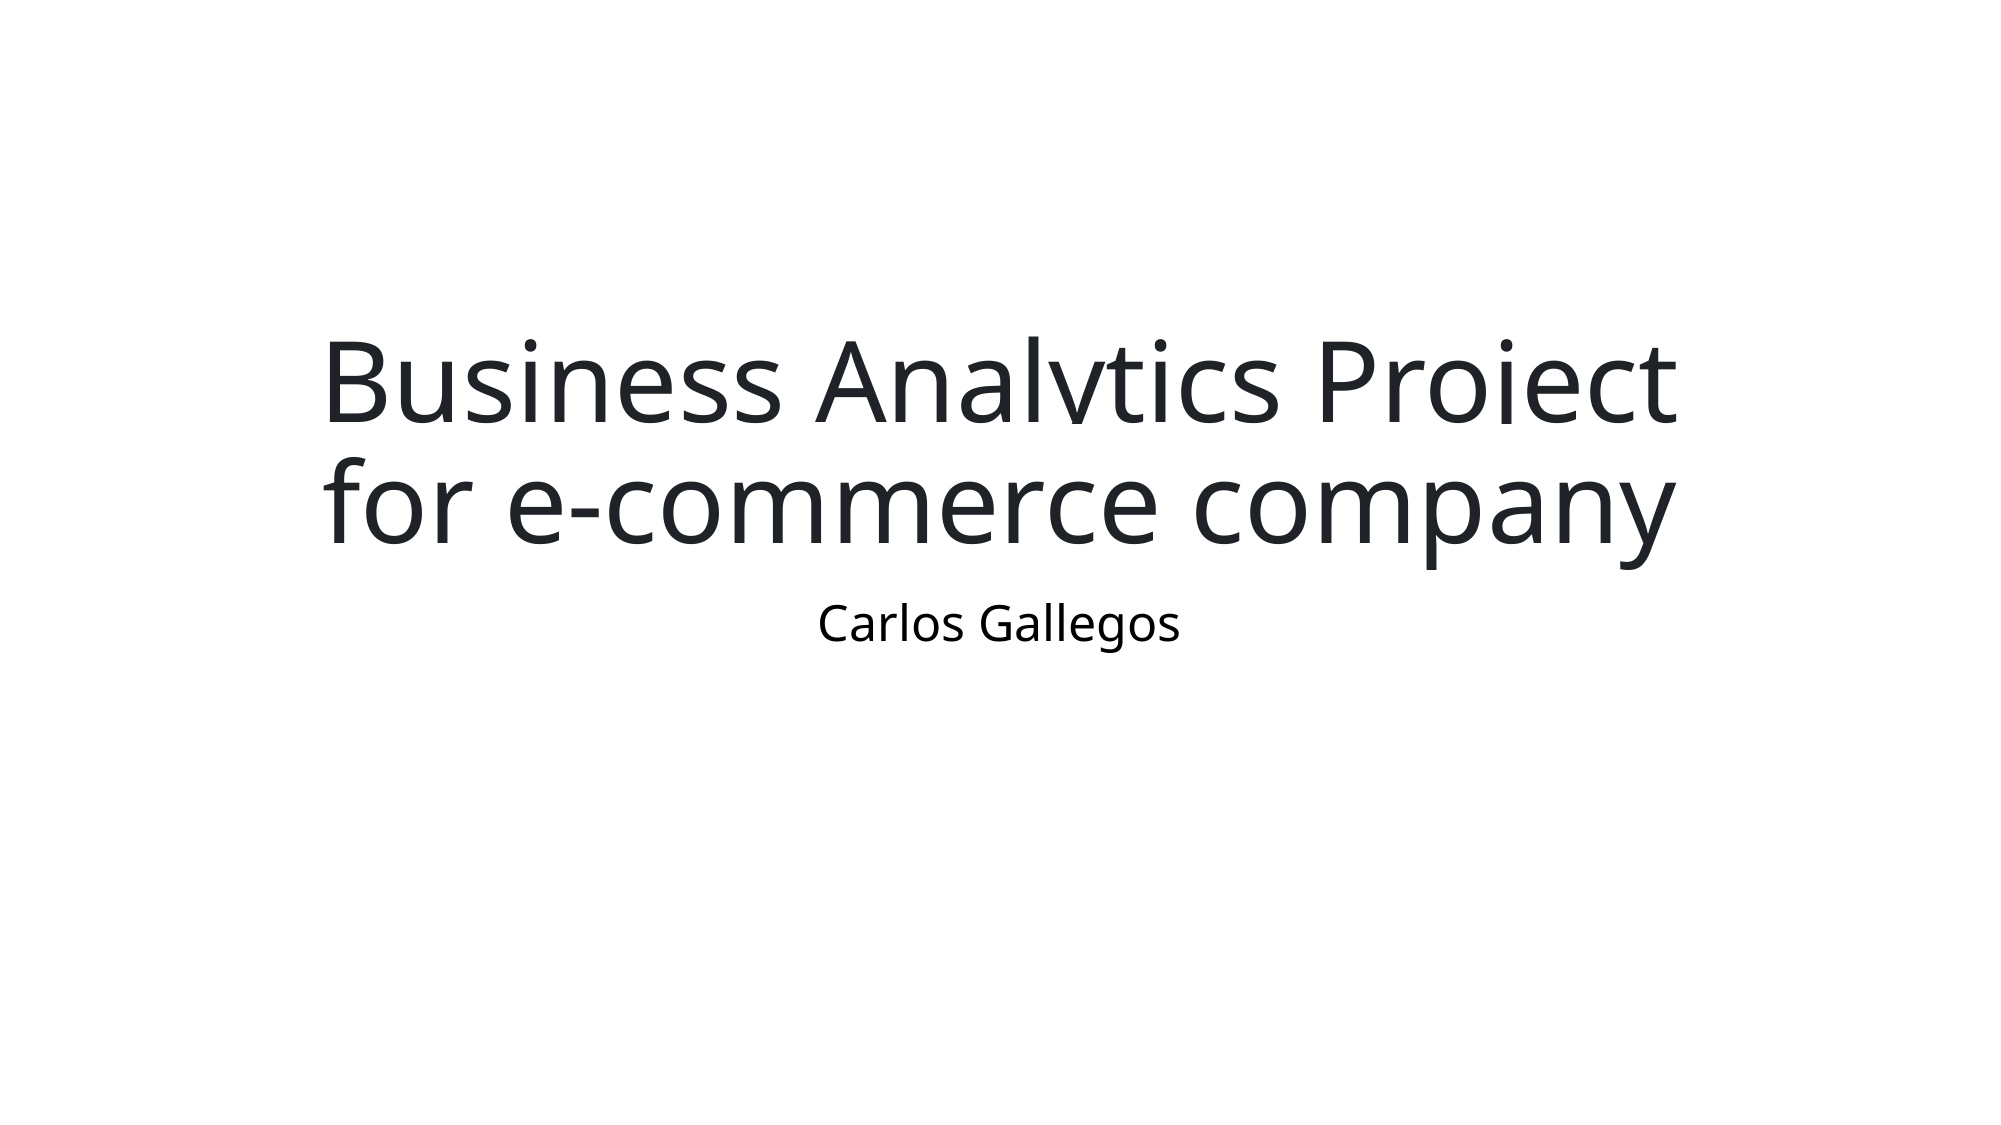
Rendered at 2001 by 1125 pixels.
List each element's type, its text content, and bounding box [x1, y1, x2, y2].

title Business Analytics Project for e-commerce company [249, 184, 1750, 576]
subtitle Carlos Gallegos [249, 590, 1750, 863]
